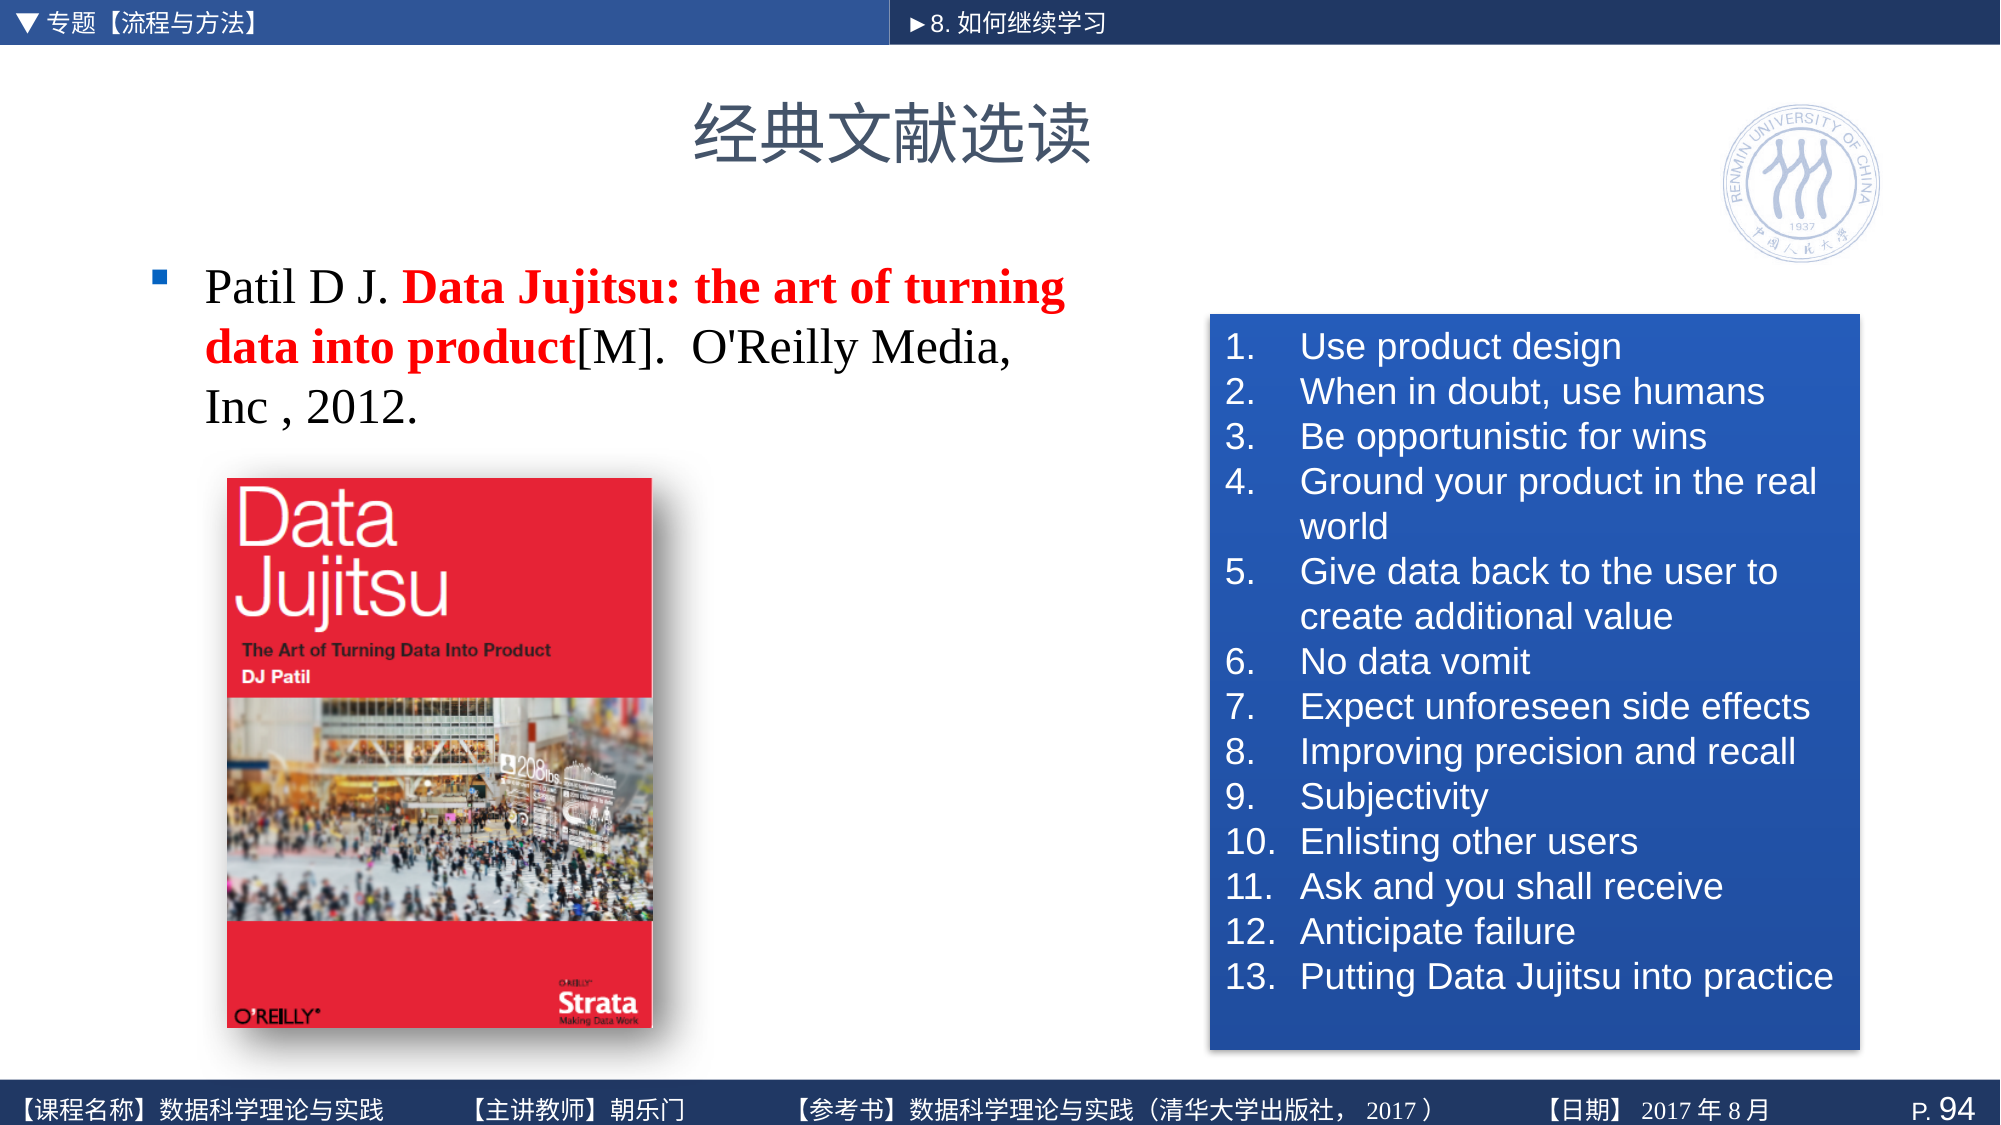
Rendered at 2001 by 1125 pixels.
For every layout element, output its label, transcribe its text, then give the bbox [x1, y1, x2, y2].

list ►8.如何继续学习 [890, 0, 1249, 43]
text_box Use product design When in doubt, use humans Be opportunistic for wins Ground your product in the real world Give data back to the user to create additional value No data vomit Expect unforeseen side effects Improving precision and recall Subjectivity Enlisting other users Ask and you shall receive Anticipate failure Putting Data Jujitsu into practice [1210, 314, 1861, 1050]
list Patil D J. Data Jujitsu: the art of turning data into product[M]. O'Reilly Media, Inc , 2012. [133, 245, 1119, 1028]
title 经典文献选读 [64, 64, 1721, 200]
picture [227, 478, 653, 1028]
list ▼专题【流程与方法】 [0, 0, 725, 43]
